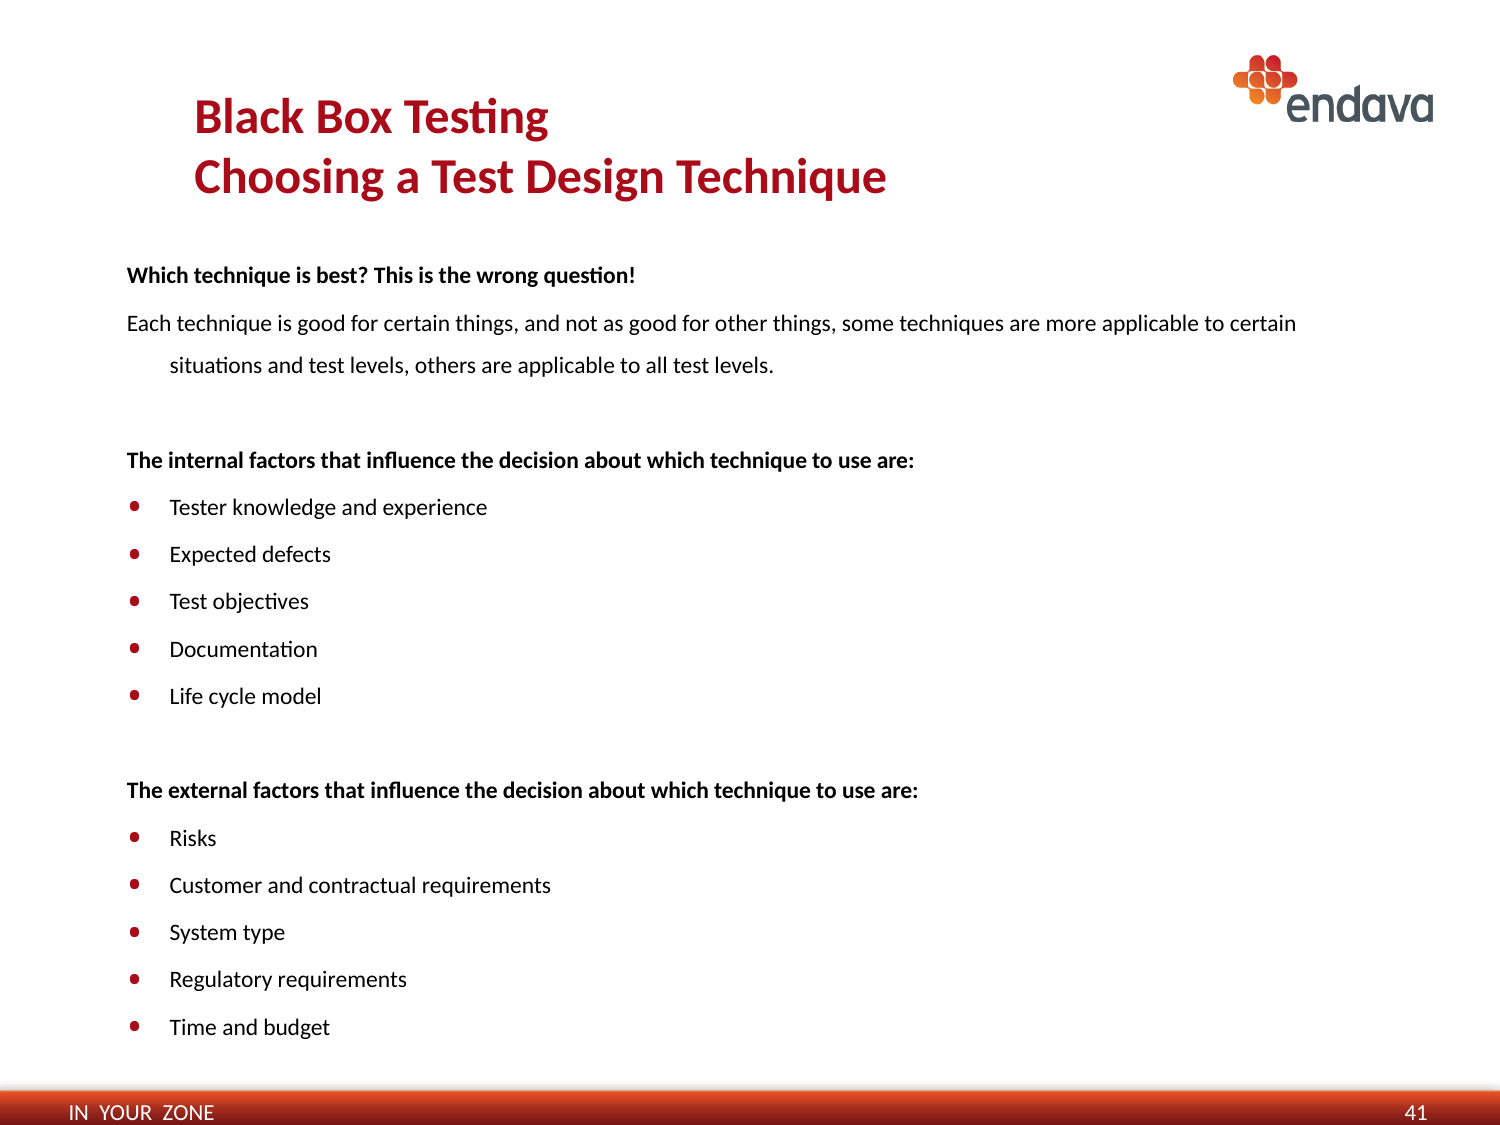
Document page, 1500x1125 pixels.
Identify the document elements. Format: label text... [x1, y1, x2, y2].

text_box Which technique is best? This is the wrong question! Each technique is good for certain things, and not as good for other things, some techniques are more applicable to certain situations and test levels, others are applicable to all test levels. The internal factors that influence the decision about which technique to use are: Tester knowledge and experience Expected defects Test objectives Documentation Life cycle model The external factors that influence the decision about which technique to use are: Risks Customer and contractual requirements System type Regulatory requirements Time and budget [126, 246, 1350, 1047]
slide_number 41 [1377, 1080, 1429, 1125]
picture [1233, 55, 1433, 122]
picture [0, 1073, 1500, 1125]
title Black Box Testing Choosing a Test Design Technique [194, 83, 1315, 205]
